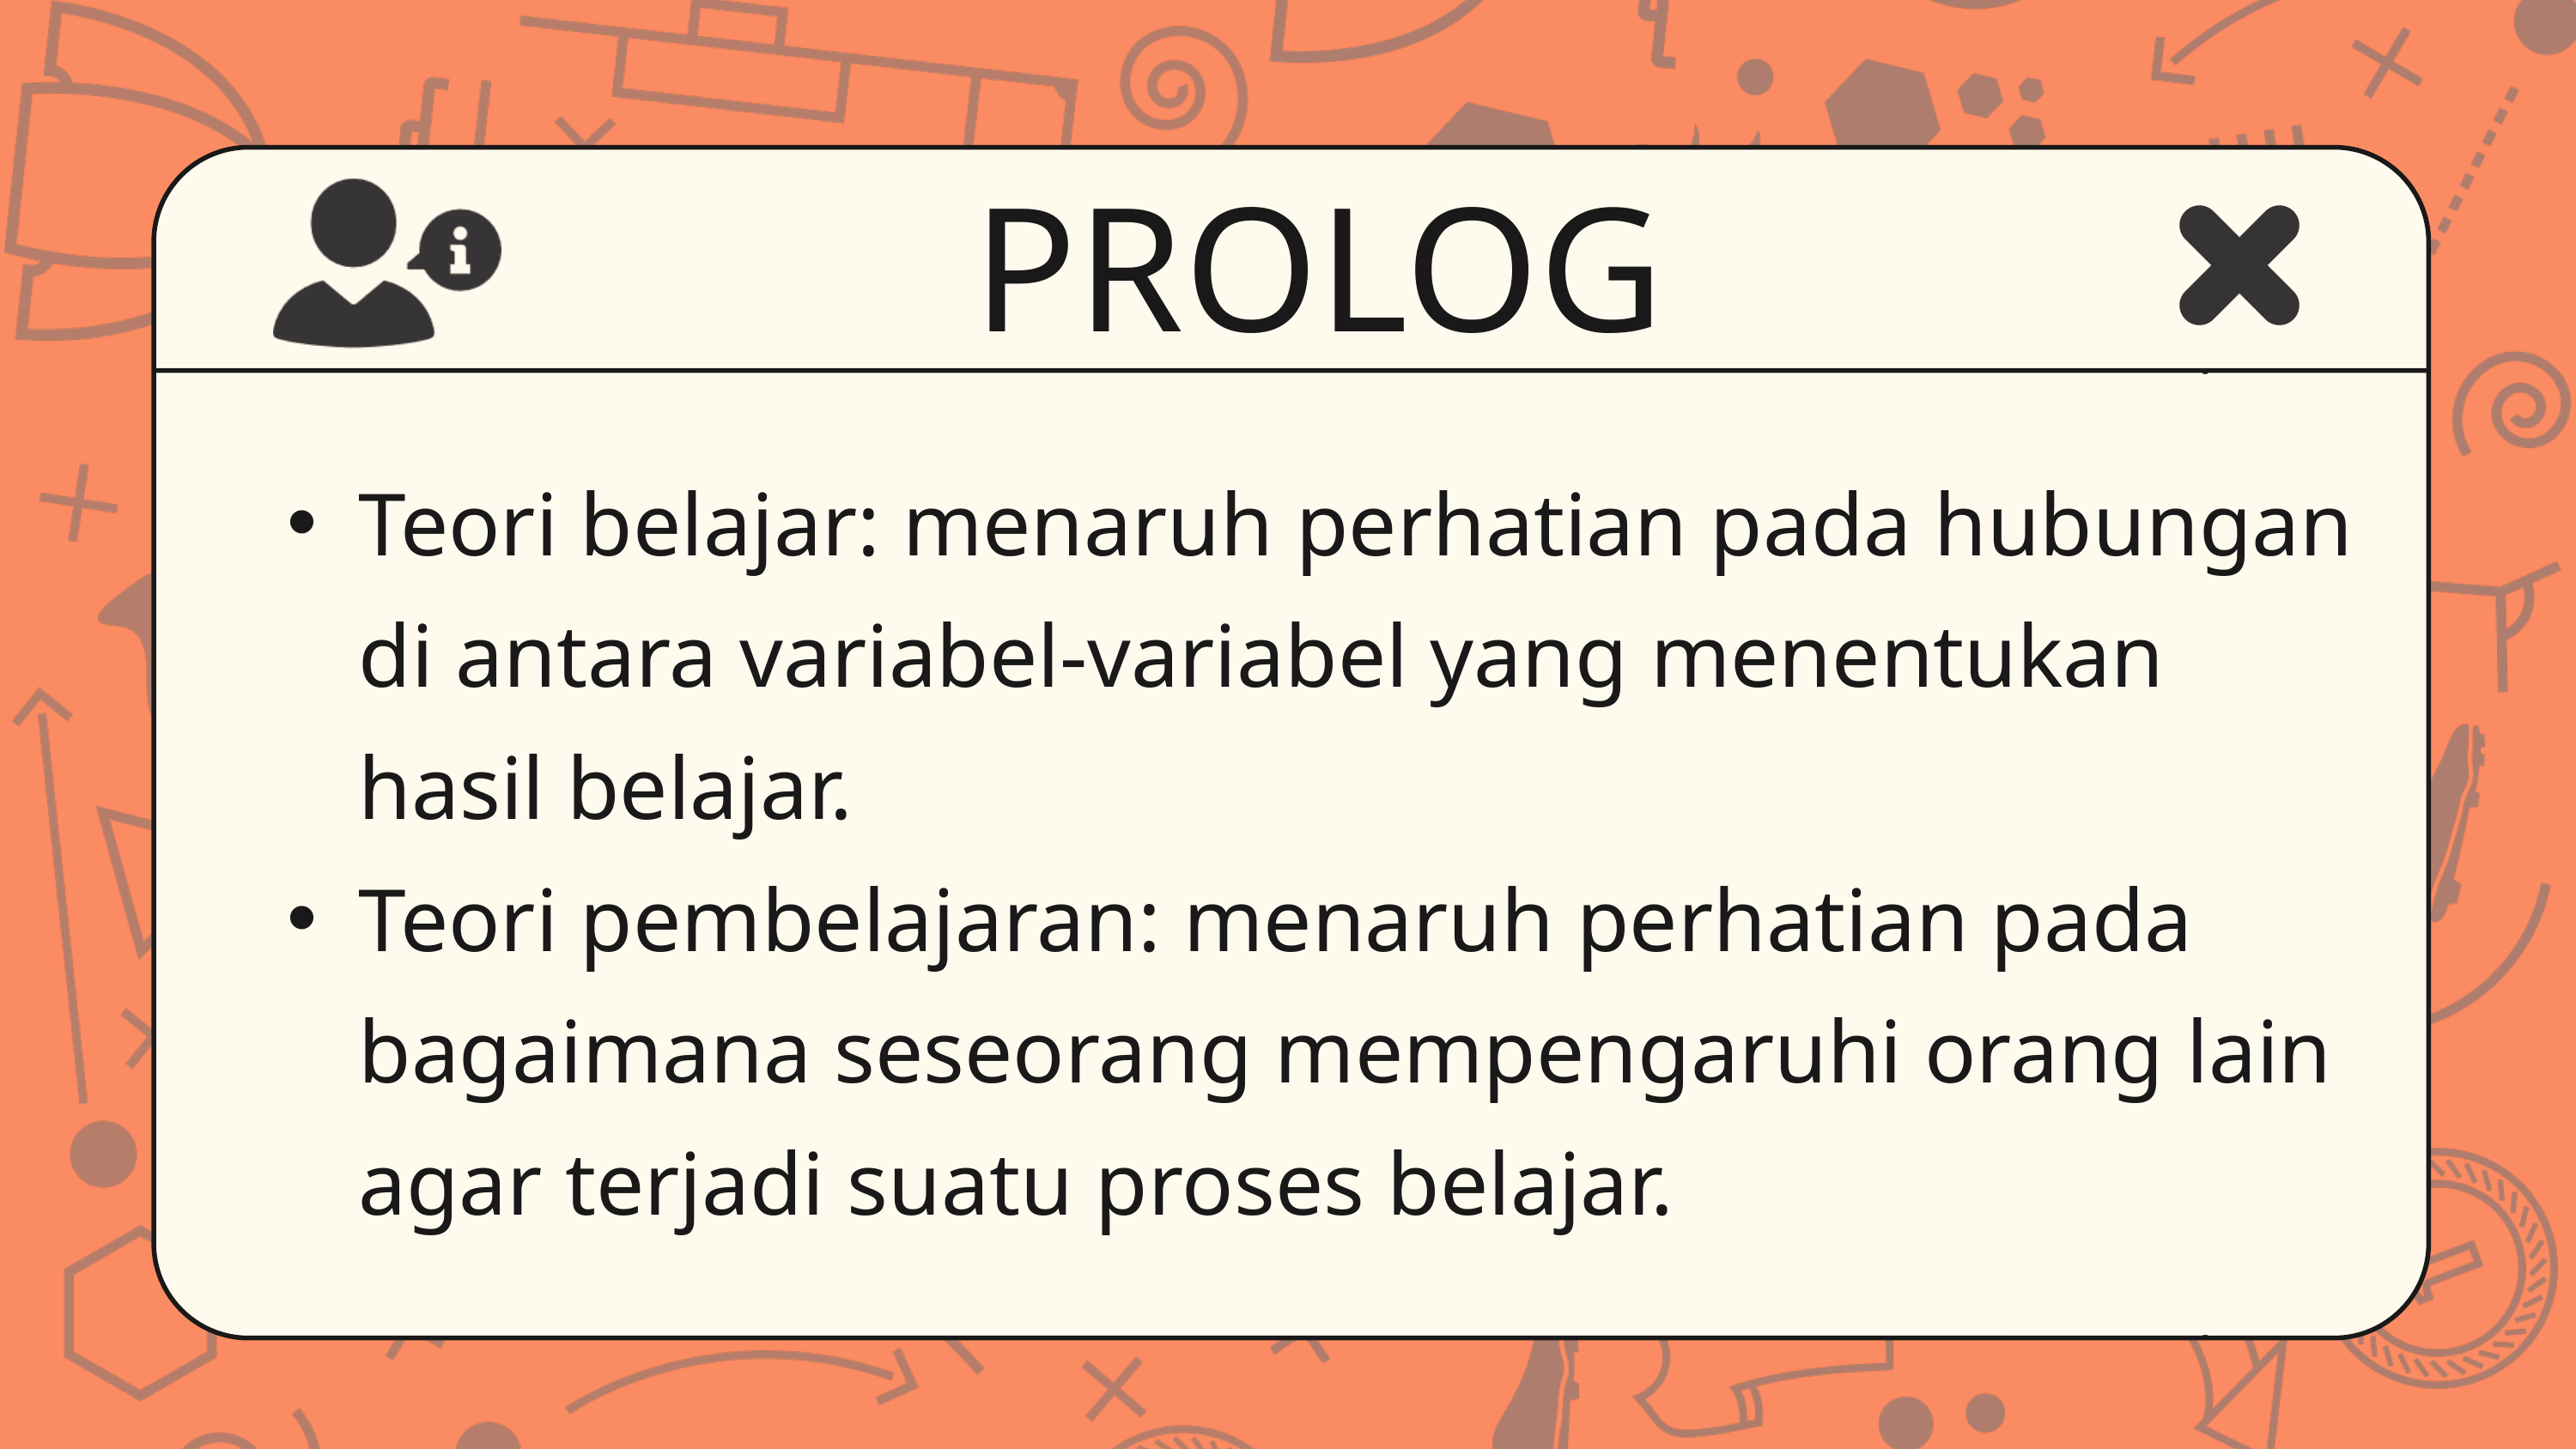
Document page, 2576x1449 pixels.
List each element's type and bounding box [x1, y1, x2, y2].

text_box [4, 0, 2576, 1449]
picture [2178, 203, 2302, 327]
picture [273, 178, 501, 349]
text_box [151, 144, 2432, 1341]
